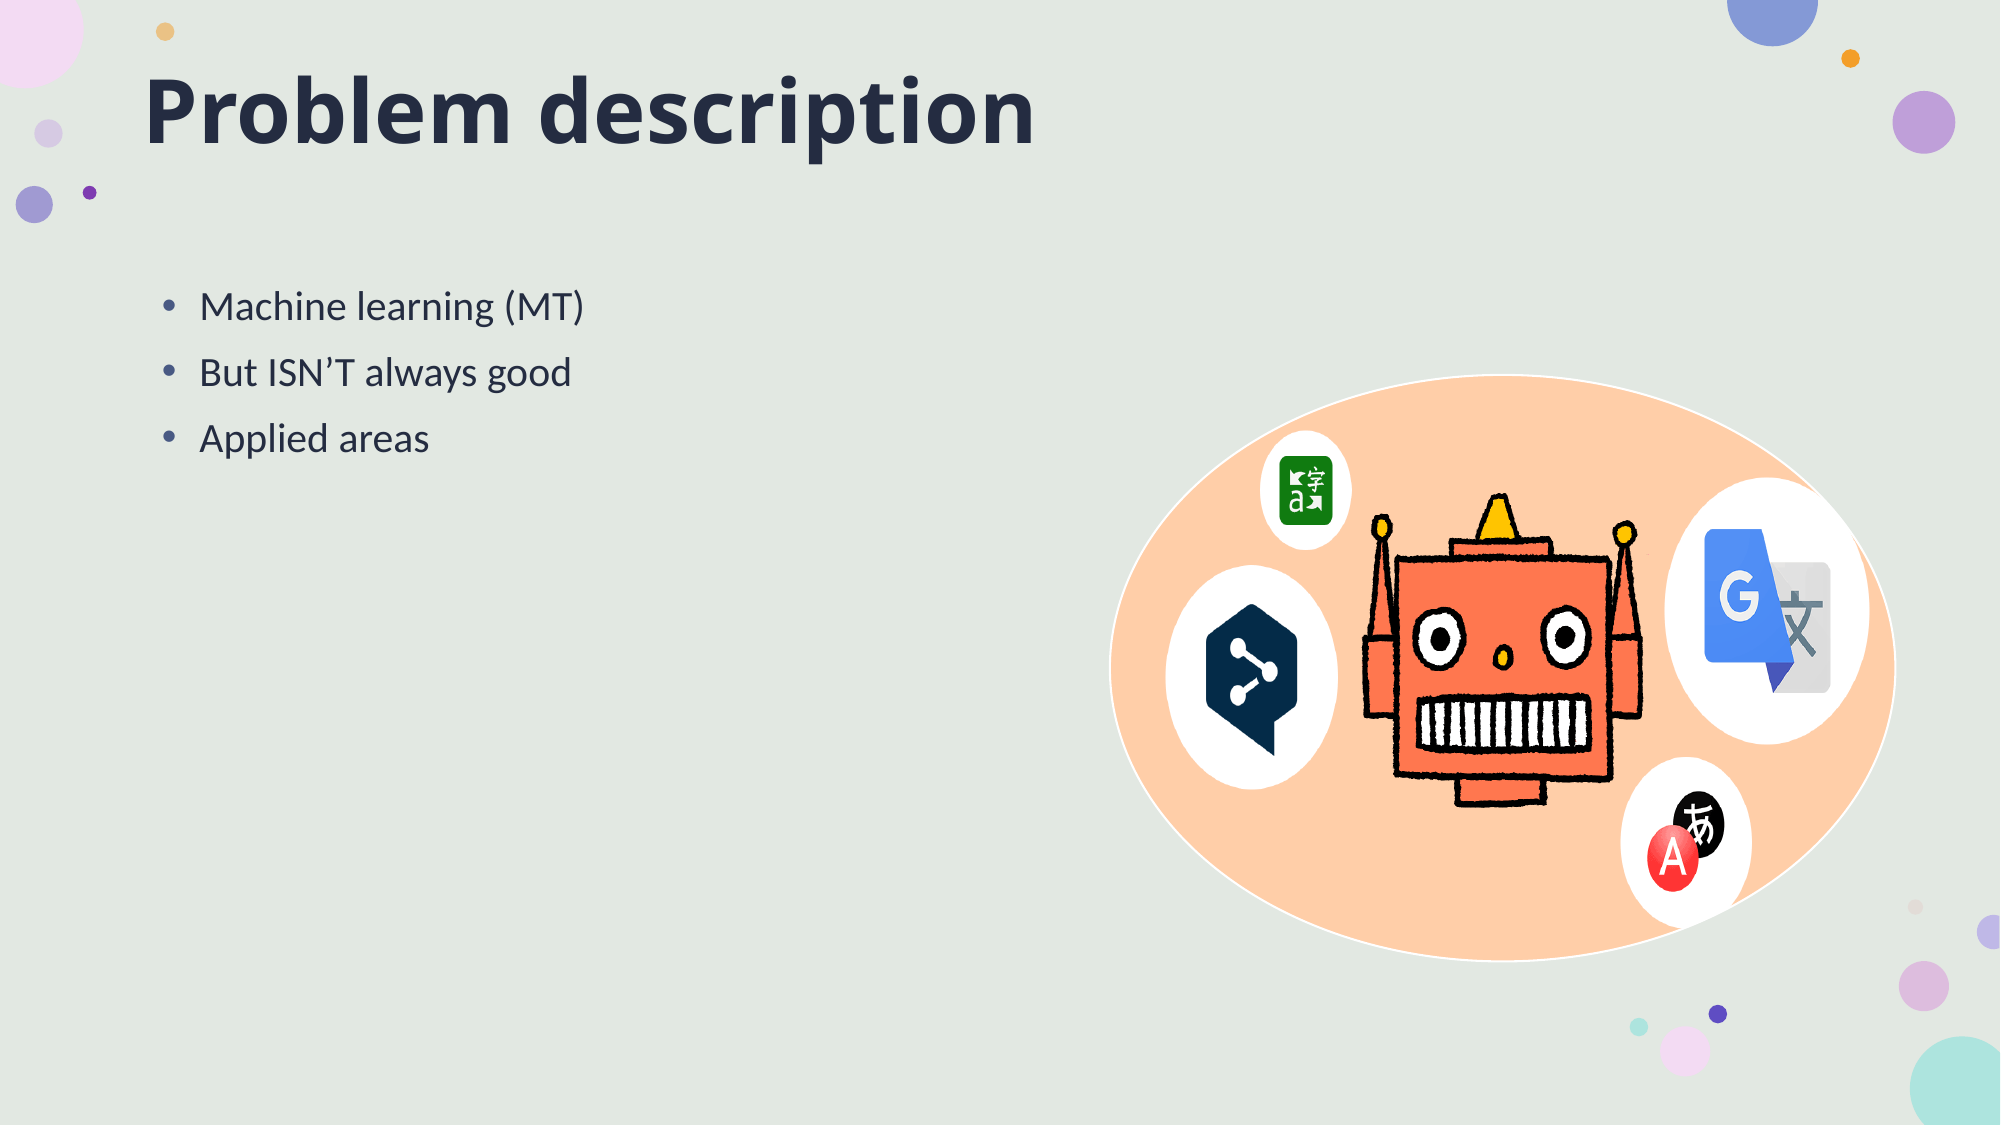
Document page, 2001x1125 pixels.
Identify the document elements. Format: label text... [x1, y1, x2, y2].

title Problem description [127, 59, 1877, 278]
text_box [1108, 373, 1897, 963]
list Machine learning (MT) But ISN’T always good Applied areas [146, 277, 1896, 992]
